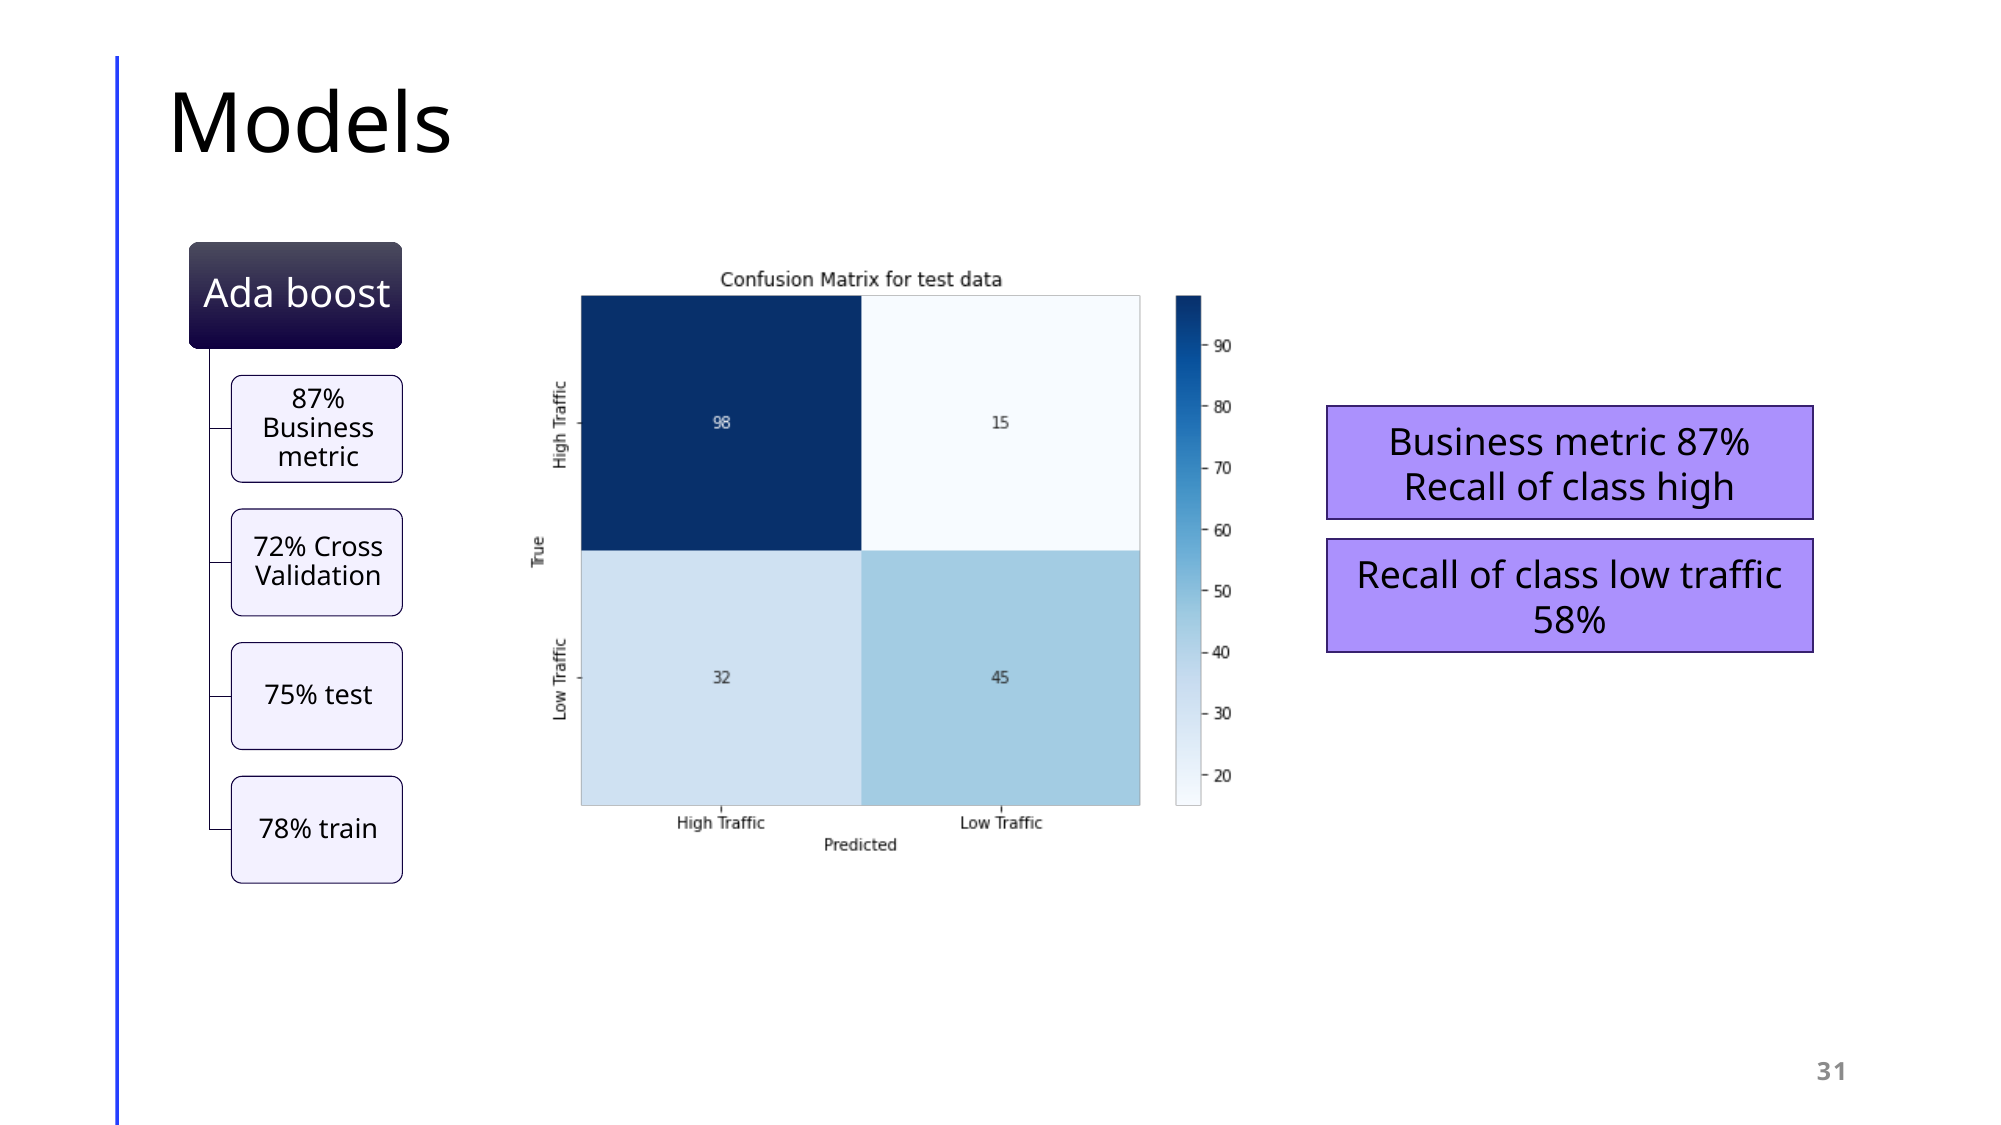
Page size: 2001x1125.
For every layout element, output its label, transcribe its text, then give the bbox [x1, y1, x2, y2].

slide_number 31 [1412, 1042, 1863, 1103]
text_box Recall of class low traffic 58% [1326, 538, 1814, 653]
text_box Models [153, 73, 1458, 267]
text_box Business metric 87% Recall of class high [1326, 405, 1814, 520]
picture [522, 260, 1242, 865]
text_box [153, 241, 438, 884]
